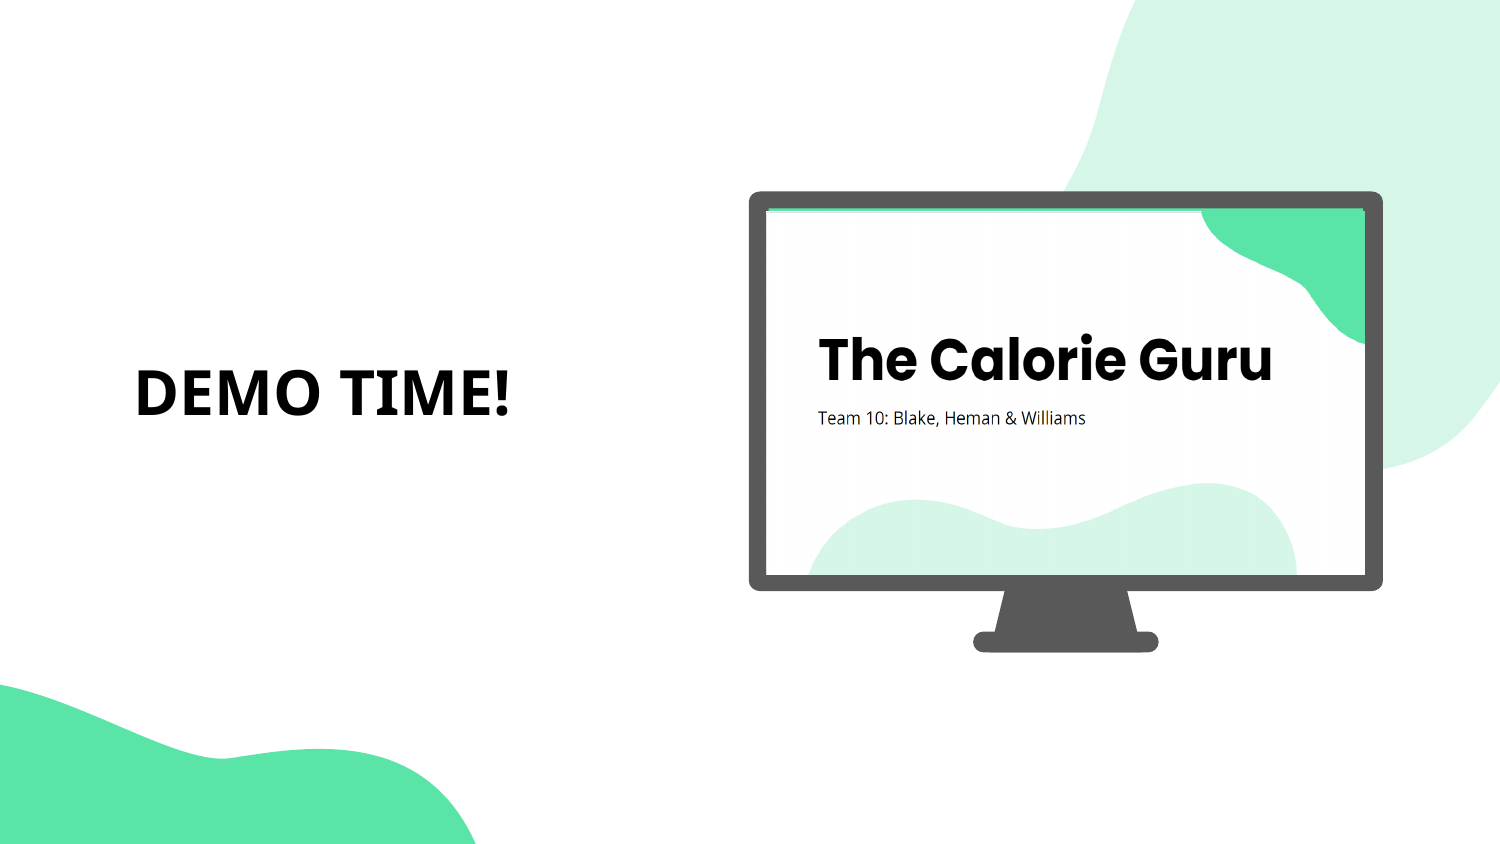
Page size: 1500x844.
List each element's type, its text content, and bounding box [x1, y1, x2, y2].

text_box [1064, 0, 1500, 469]
picture [766, 210, 1365, 576]
title DEMO TIME! [118, 268, 709, 443]
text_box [748, 191, 1384, 653]
